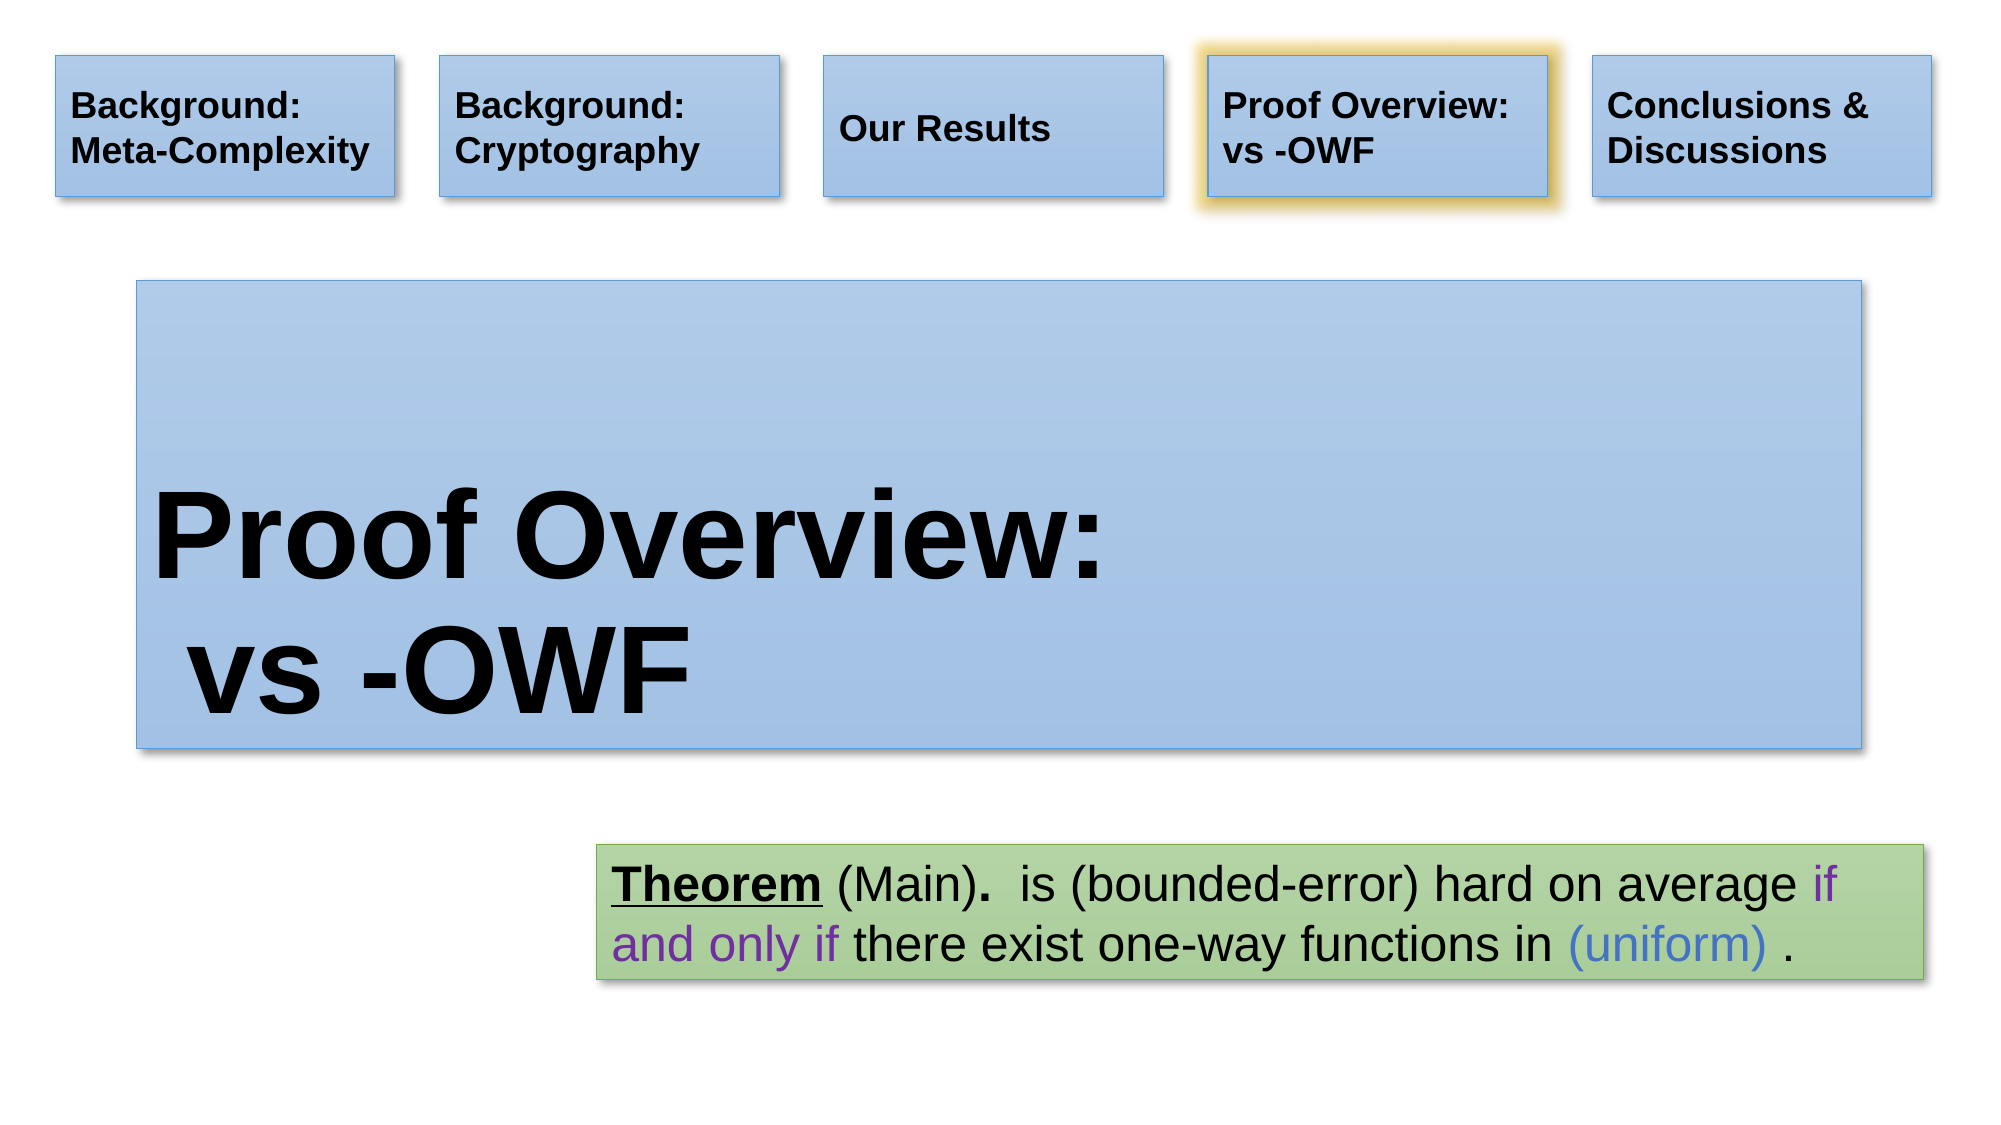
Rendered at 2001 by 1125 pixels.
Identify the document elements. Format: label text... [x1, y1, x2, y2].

text_box Our Results [823, 55, 1164, 197]
text_box Background: Cryptography [439, 55, 780, 197]
text_box Conclusions & Discussions [1592, 55, 1932, 197]
text_box Background: Meta-Complexity [55, 55, 395, 197]
